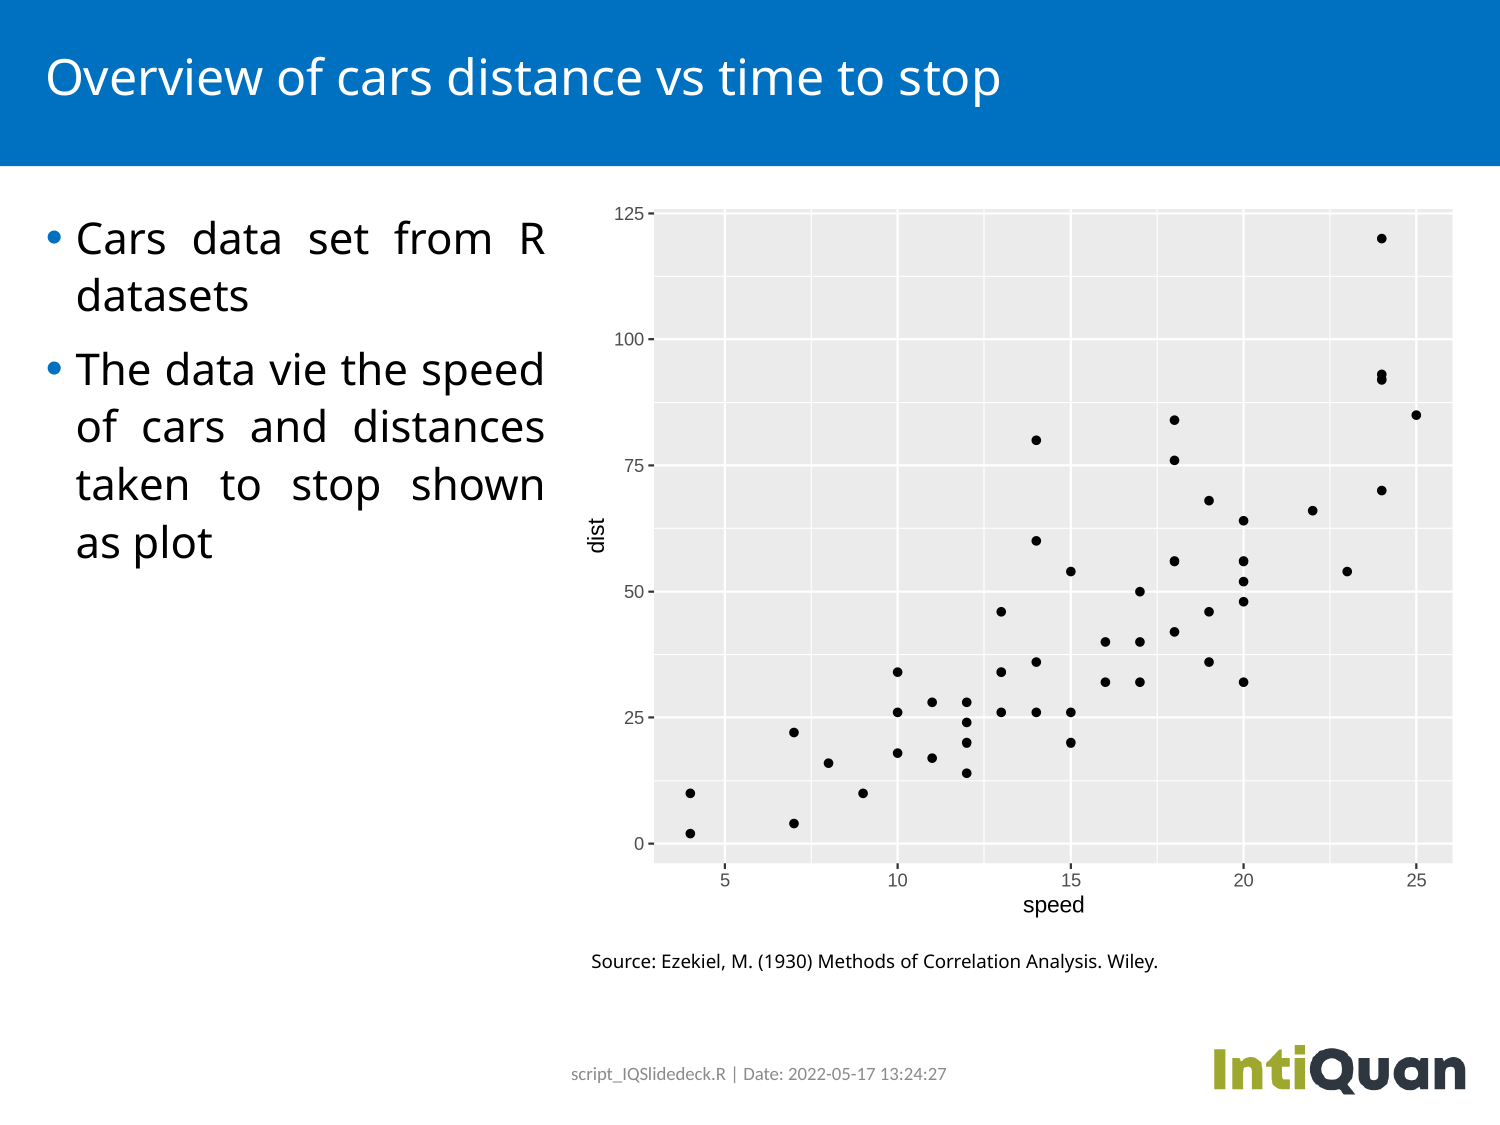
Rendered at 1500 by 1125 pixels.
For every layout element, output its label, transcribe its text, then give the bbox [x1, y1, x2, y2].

list Source: Ezekiel, M. (1930) Methods of Correlation Analysis. Wiley. [576, 940, 1464, 1014]
picture [1211, 1039, 1466, 1101]
footer script_IQSlidedeck.R | Date: 2022-05-17 13:24:27 [323, 1042, 1194, 1103]
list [576, 197, 1464, 928]
title Overview of cars distance vs time to stop [0, 0, 1500, 167]
list Cars data set from R datasets The data vie the speed of cars and distances taken to stop shown as plot [30, 197, 561, 1014]
